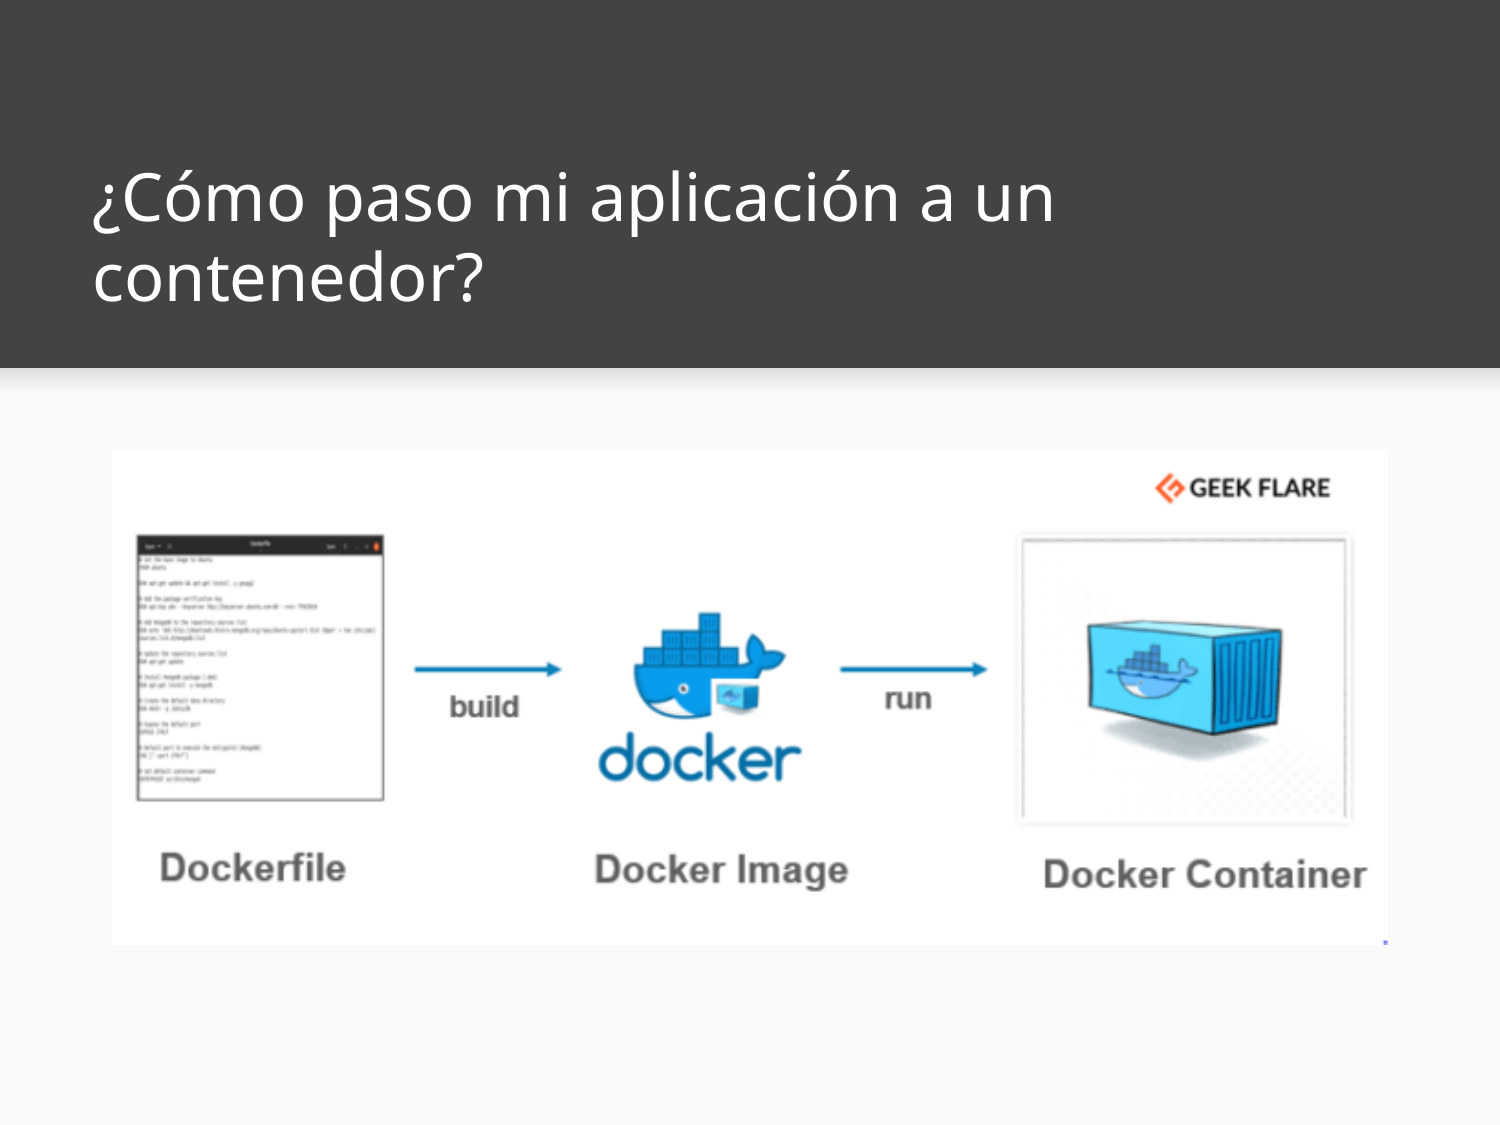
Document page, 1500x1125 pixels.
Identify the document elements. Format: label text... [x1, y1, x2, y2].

picture [112, 450, 1388, 945]
title ¿Cómo paso mi aplicación a un contenedor? [77, 161, 1427, 330]
